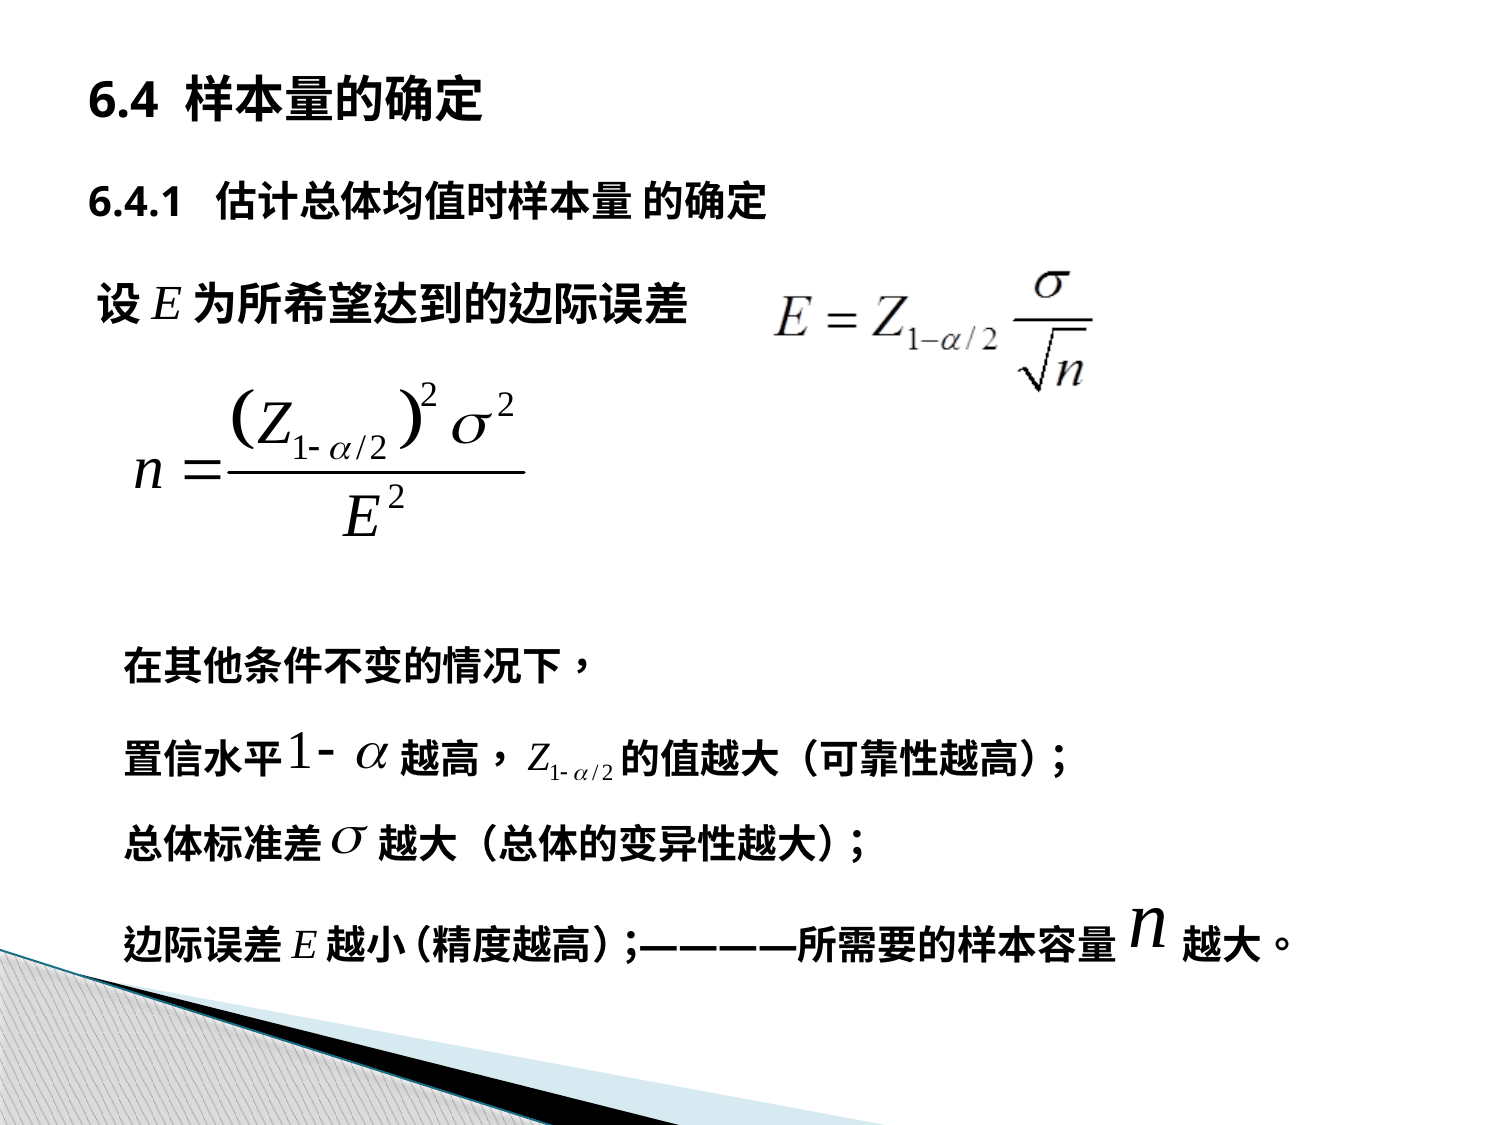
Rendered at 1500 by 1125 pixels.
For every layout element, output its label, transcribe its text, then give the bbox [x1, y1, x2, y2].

picture [96, 243, 1432, 405]
picture [123, 621, 1303, 977]
text_box 6.4 样本量的确定 [73, 59, 656, 135]
picture [123, 364, 538, 552]
text_box 6.4.1 估计总体均值时样本量 的确定 [73, 166, 993, 232]
